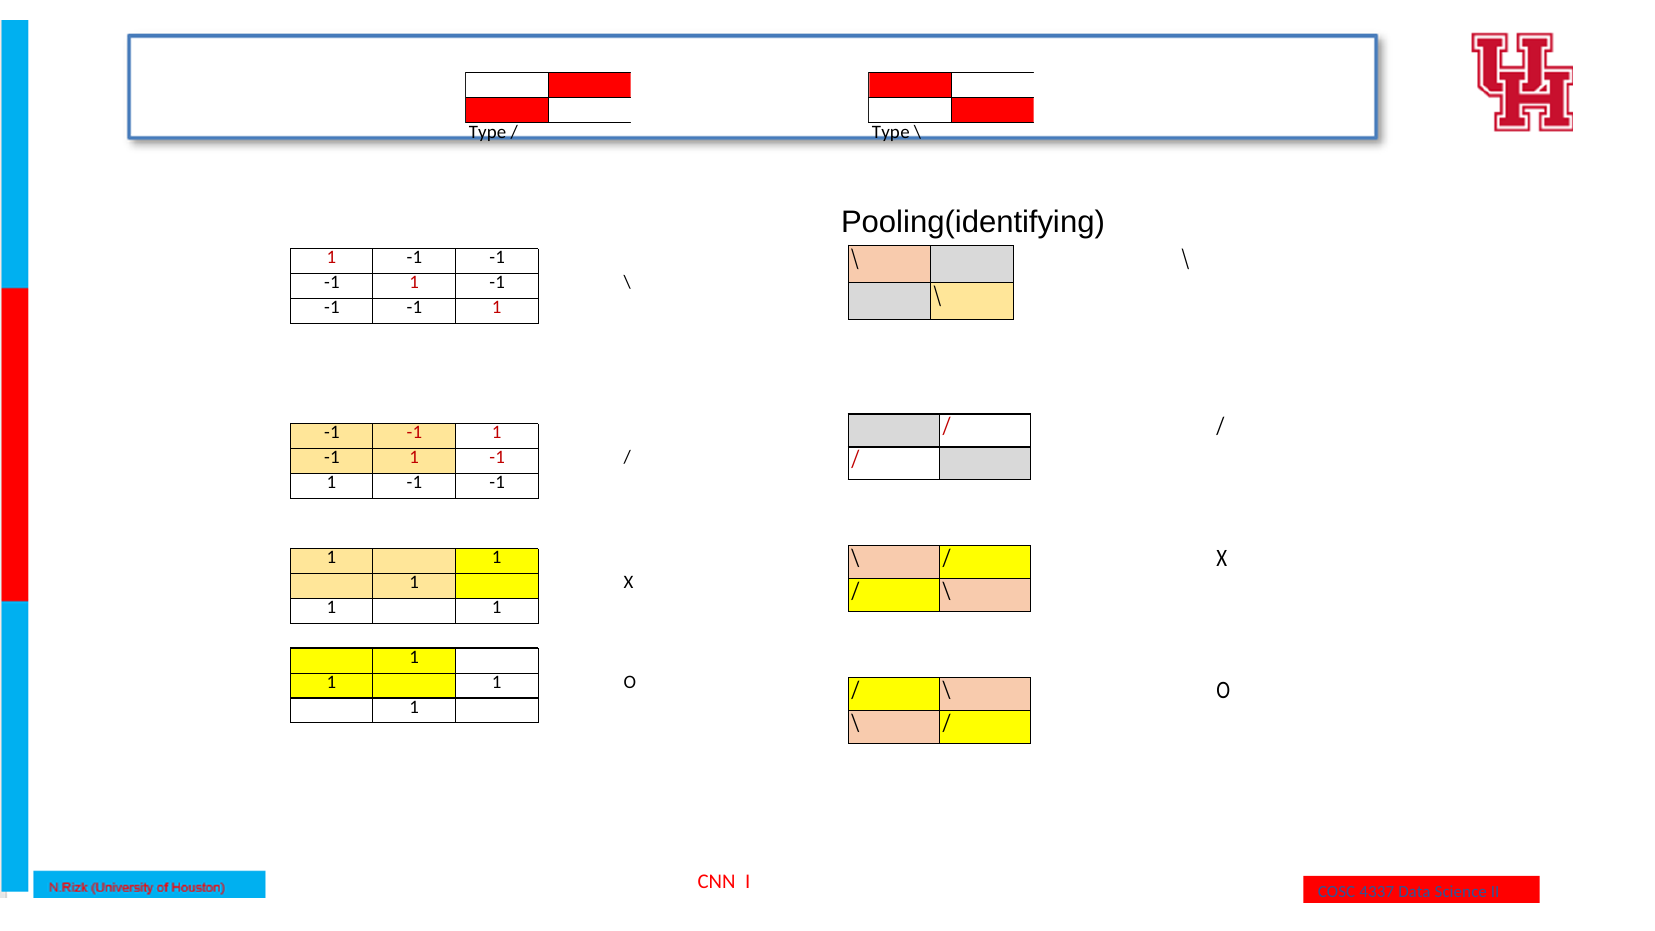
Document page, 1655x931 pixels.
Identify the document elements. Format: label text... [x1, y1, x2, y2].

picture [159, 883, 168, 891]
picture [92, 883, 98, 894]
picture [172, 883, 183, 891]
picture [63, 883, 87, 891]
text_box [847, 244, 1262, 321]
picture [208, 885, 218, 891]
picture [193, 884, 207, 891]
picture [102, 883, 152, 894]
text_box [868, 72, 1035, 149]
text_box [847, 413, 1305, 745]
picture [50, 883, 58, 891]
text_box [289, 248, 704, 724]
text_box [465, 72, 632, 149]
picture [0, 20, 1573, 898]
text_box Pooling(identifying) [826, 194, 1120, 247]
